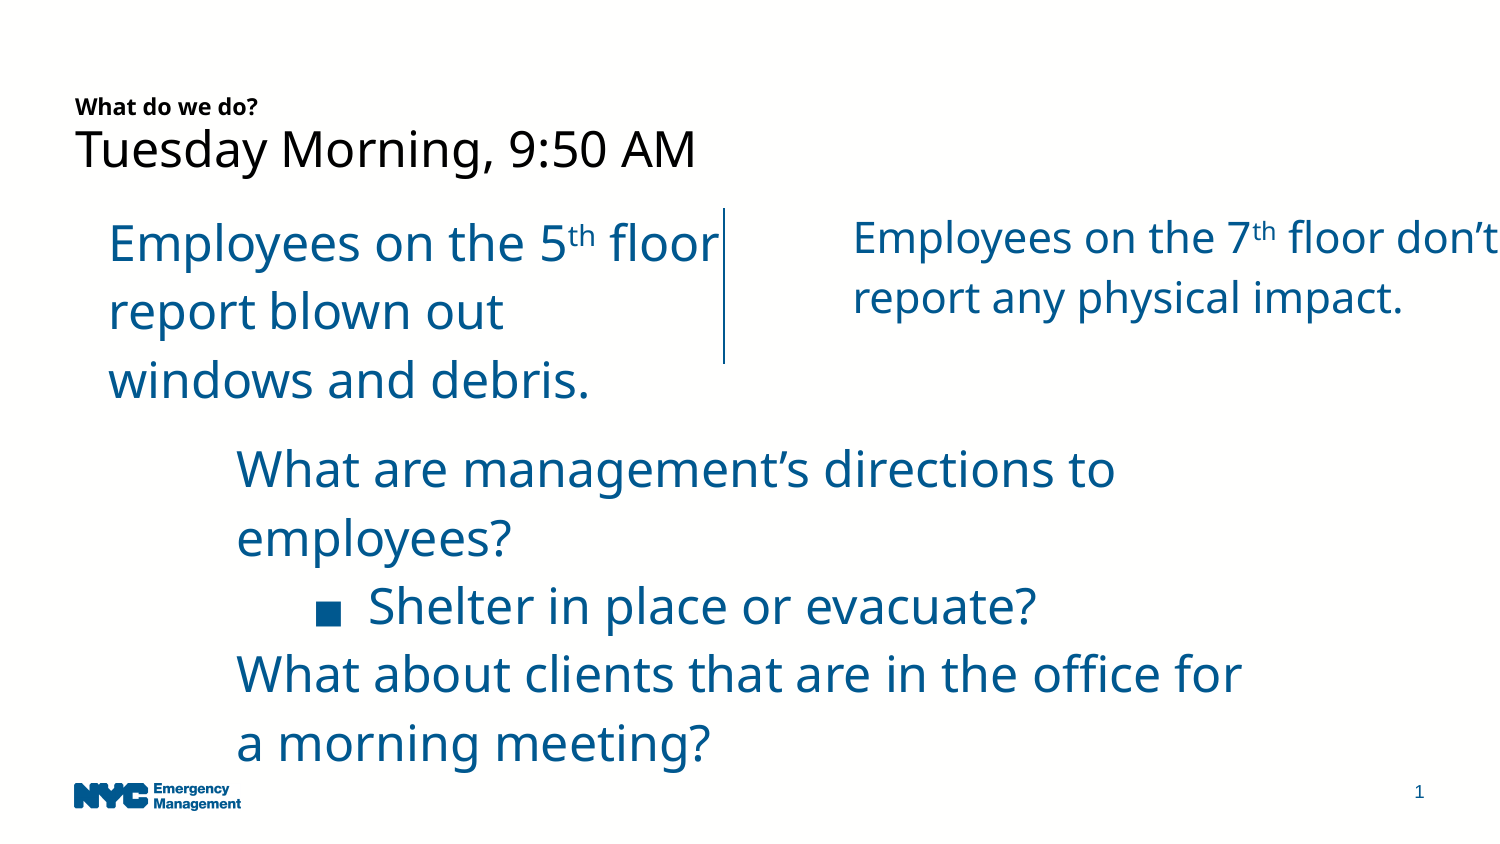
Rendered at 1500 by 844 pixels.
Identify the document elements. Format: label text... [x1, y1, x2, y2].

list What do we do? [75, 46, 1425, 117]
text_box Employees on the 7th floor don’t report any physical impact. [852, 202, 1500, 364]
list Employees on the 5th floor report blown out windows and debris. [108, 202, 724, 364]
list Tuesday Morning, 9:50 AM [75, 117, 1425, 165]
text_box What are management’s directions to employees? Shelter in place or evacuate? What about clients that are in the office for a morning meeting? [221, 421, 1279, 641]
picture [74, 783, 241, 811]
